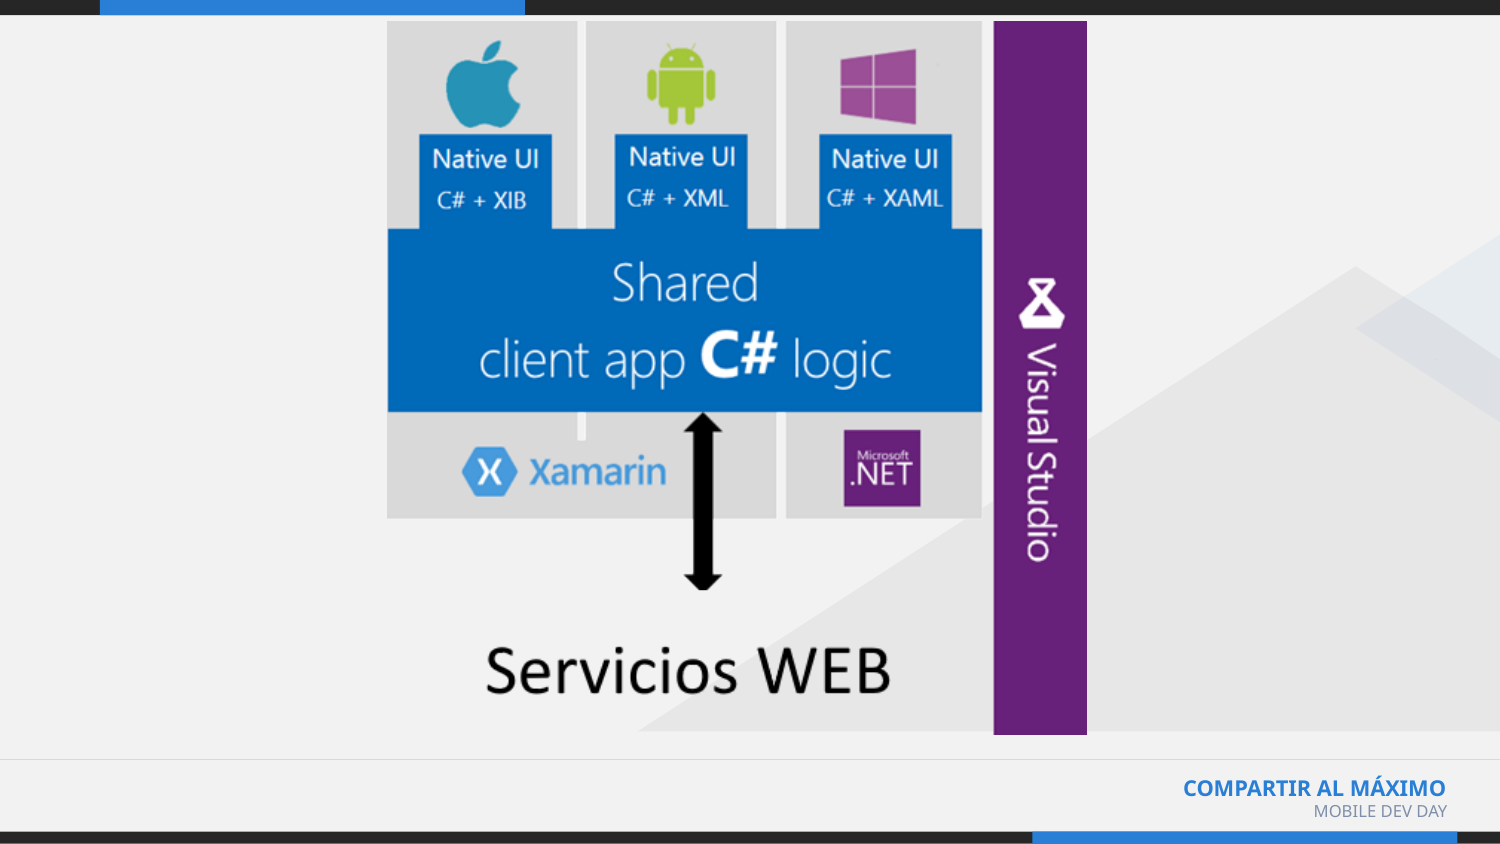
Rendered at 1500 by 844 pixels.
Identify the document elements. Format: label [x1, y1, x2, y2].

picture [387, 21, 1087, 735]
